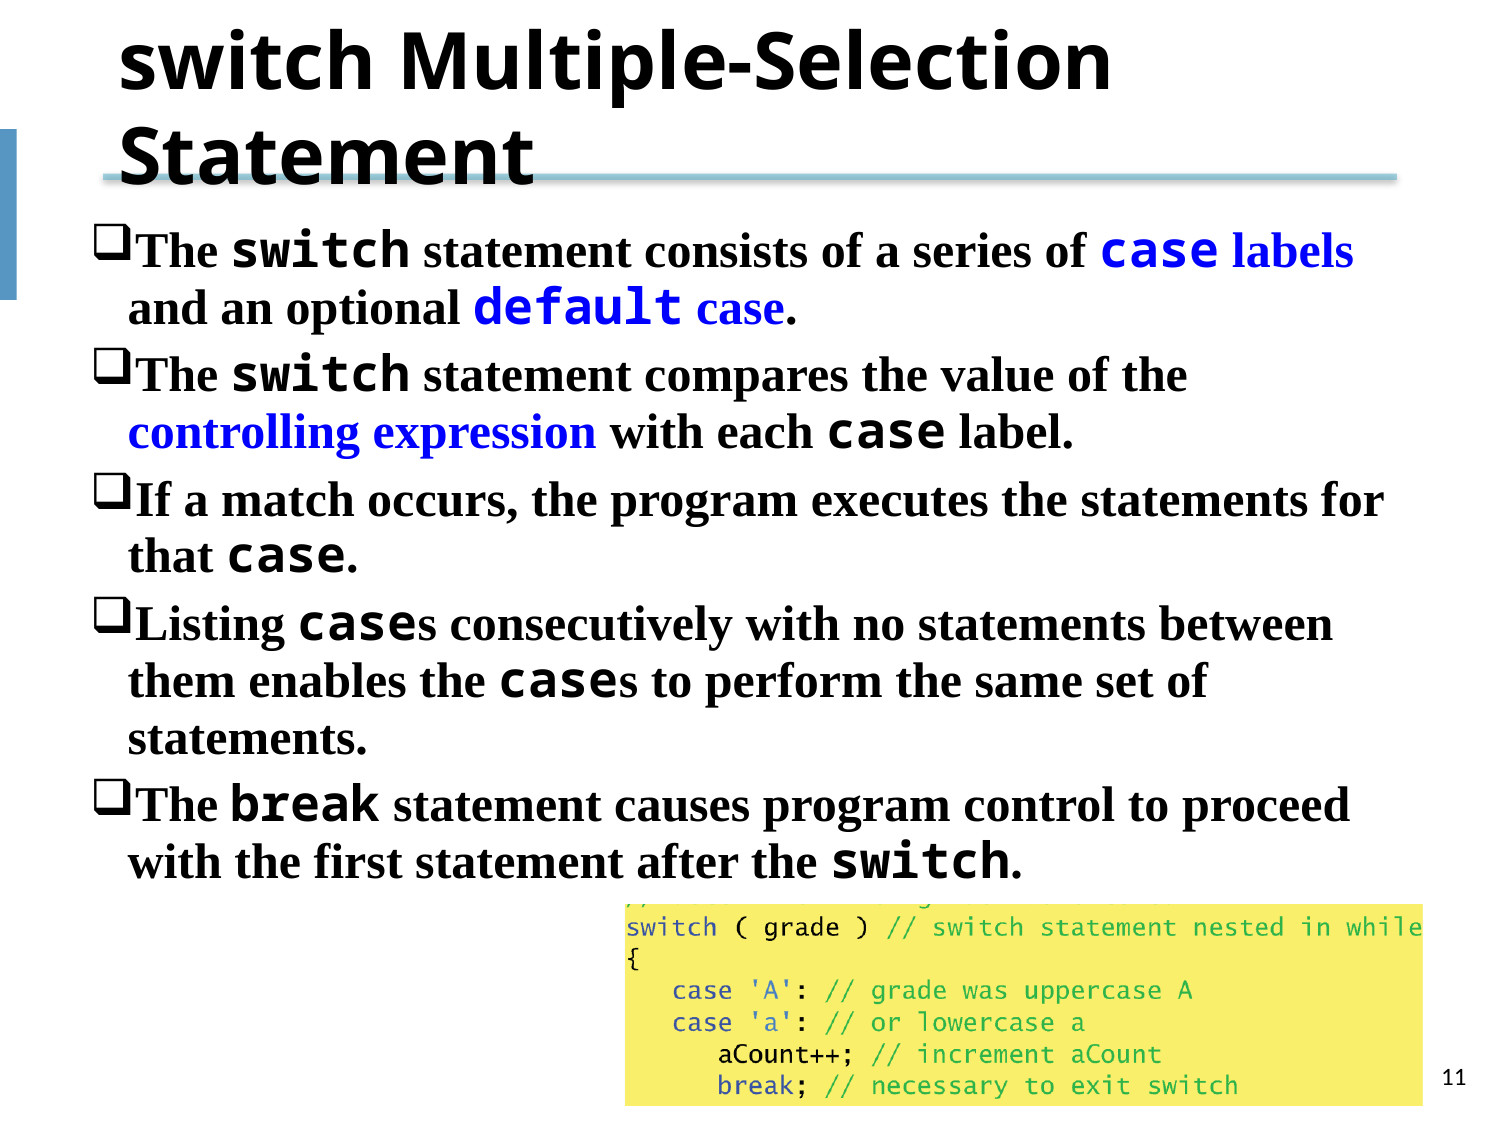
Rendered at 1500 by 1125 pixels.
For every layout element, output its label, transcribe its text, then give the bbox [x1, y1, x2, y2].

slide_number 11 [1435, 1045, 1482, 1106]
list The switch statement consists of a series of case labels and an optional default case. The switch statement compares the value of the controlling expression with each case label. If a match occurs, the program executes the statements for that case. Listing cases consecutively with no statements between them enables the cases to perform the same set of statements. The break statement causes program control to proceed with the first statement after the switch. [75, 214, 1425, 957]
title switch Multiple-Selection Statement [103, 25, 1397, 185]
picture [567, 904, 1431, 1106]
